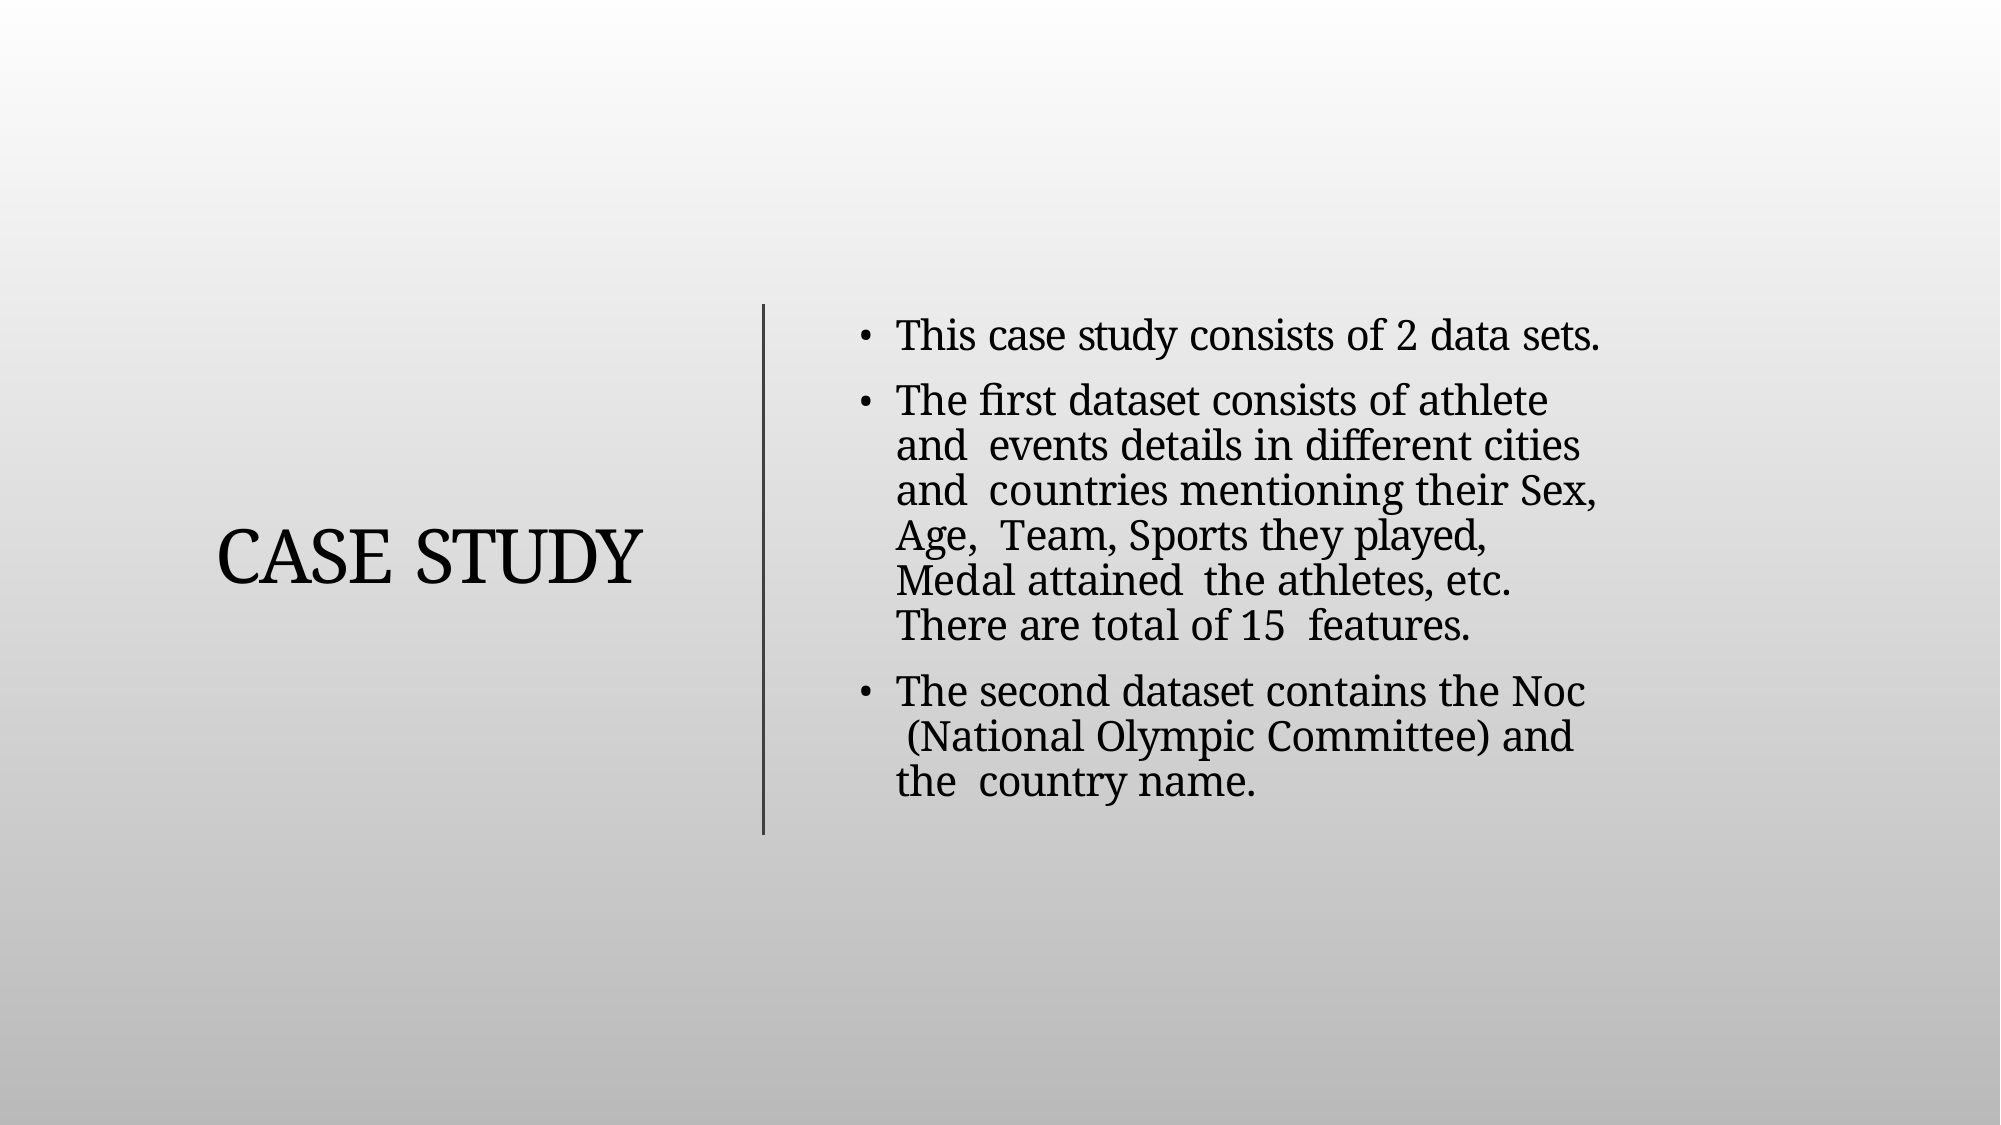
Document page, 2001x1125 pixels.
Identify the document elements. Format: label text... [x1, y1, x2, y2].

text_box This case study consists of 2 data sets. The first dataset consists of athlete and events details in different cities and countries mentioning their Sex, Age, Team, Sports they played, Medal attained the athletes, etc. There are total of 15 features. The second dataset contains the Noc (National Olympic Committee) and the country name. [856, 290, 1611, 806]
text_box CASE STUDY [213, 506, 666, 599]
